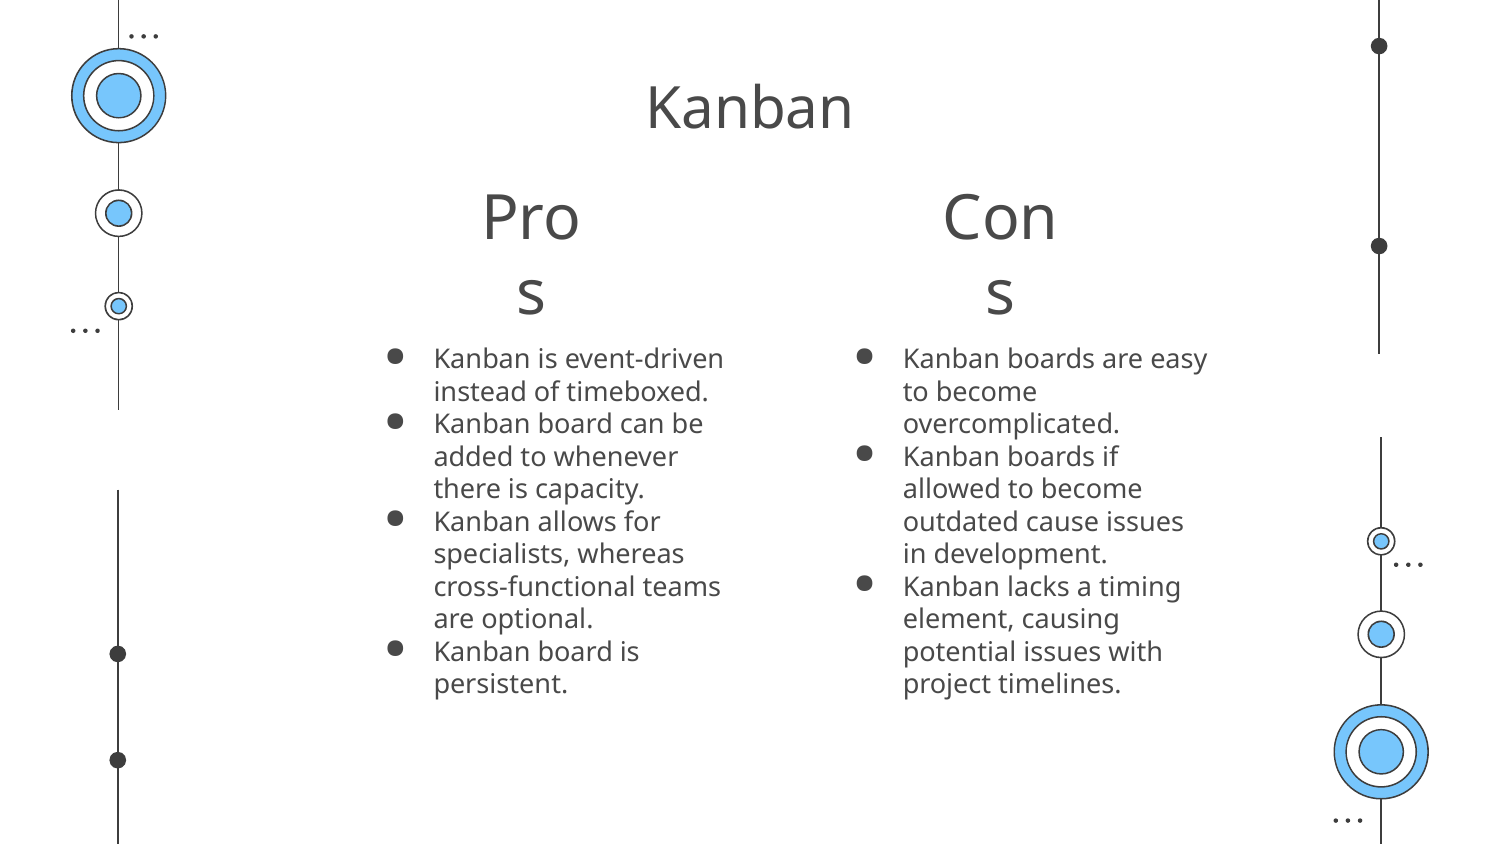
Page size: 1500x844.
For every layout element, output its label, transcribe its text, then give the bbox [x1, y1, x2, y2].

title Cons [925, 266, 1076, 342]
title Kanban [296, 55, 1204, 156]
subtitle Kanban boards are easy to become overcomplicated. Kanban boards if allowed to become outdated cause issues in development. Kanban lacks a timing element, causing potential issues with project timelines. [813, 326, 1225, 783]
title Pros [456, 266, 607, 342]
subtitle Kanban is event-driven instead of timeboxed. Kanban board can be added to whenever there is capacity. Kanban allows for specialists, whereas cross-functional teams are optional. Kanban board is persistent. [343, 326, 755, 783]
